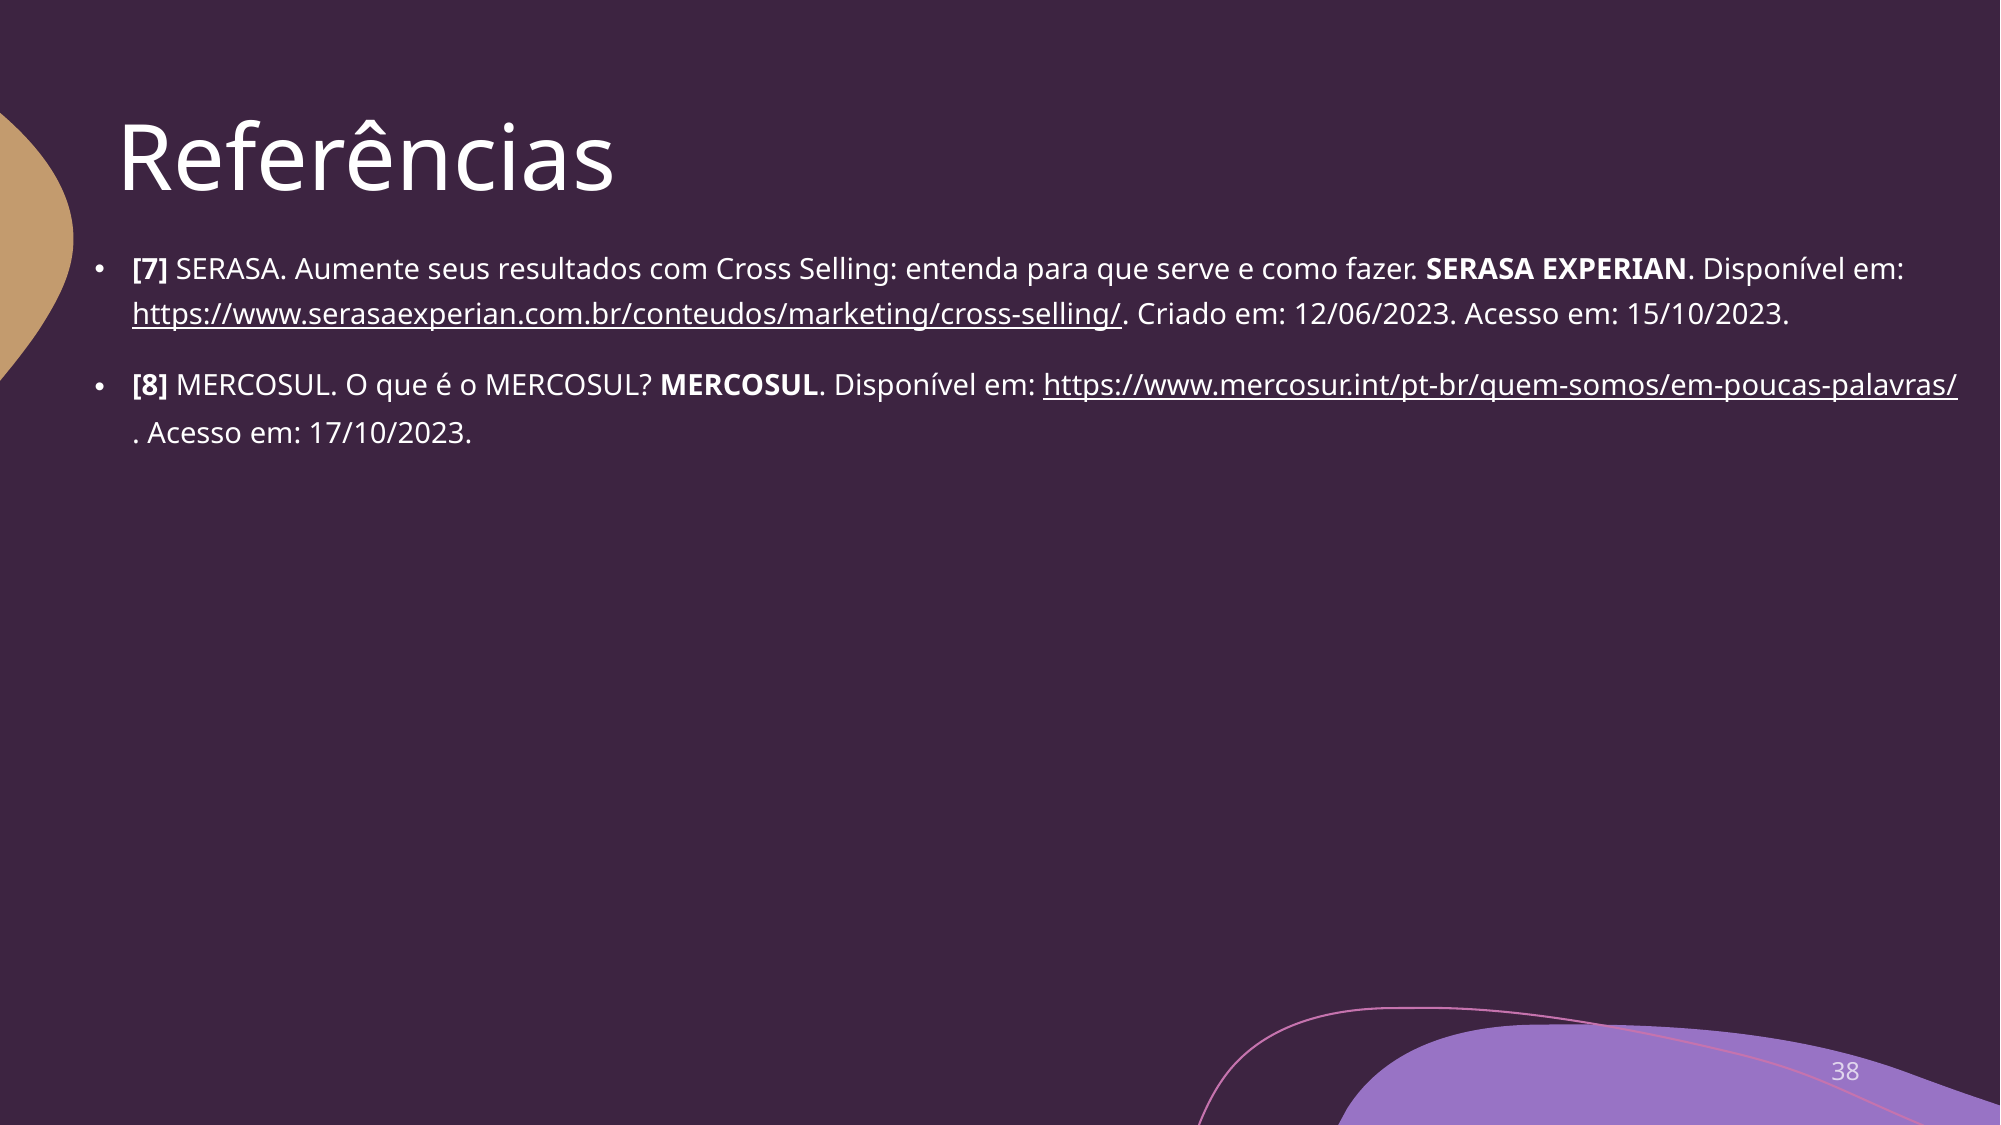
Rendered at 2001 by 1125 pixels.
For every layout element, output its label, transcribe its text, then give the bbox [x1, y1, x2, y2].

title Referências [101, 35, 1852, 234]
slide_number 38 [1625, 1042, 1875, 1103]
list [7] SERASA. Aumente seus resultados com Cross Selling: entenda para que serve e como fazer. SERASA EXPERIAN. Disponível em: https://www.serasaexperian.com.br/conteudos/marketing/cross-selling/. Criado em: 12/06/2023. Acesso em: 15/10/2023. [8] MERCOSUL. O que é o MERCOSUL? MERCOSUL. Disponível em: https://www.mercosur.int/pt-br/quem-somos/em-poucas-palavras/. Acesso em: 17/10/2023. [79, 234, 1975, 861]
